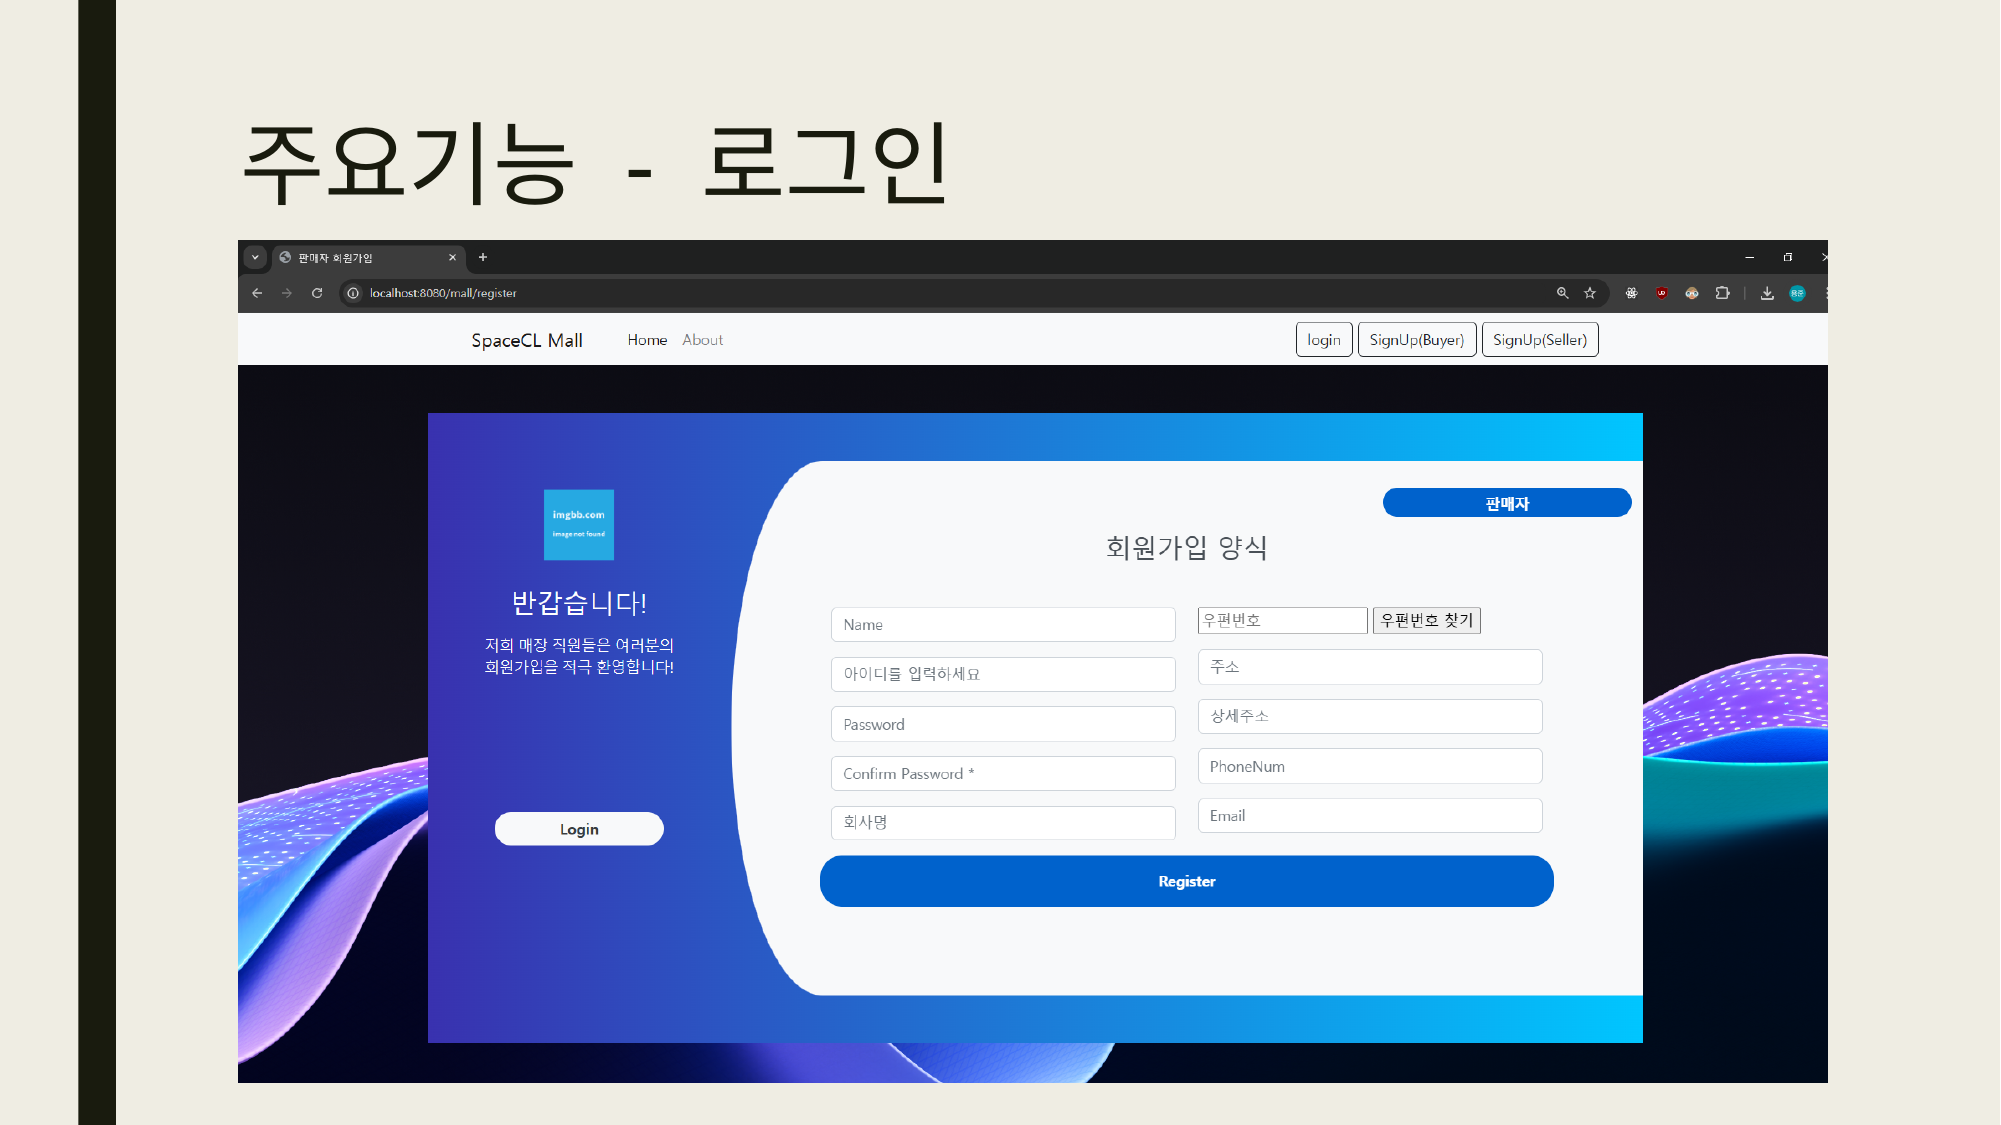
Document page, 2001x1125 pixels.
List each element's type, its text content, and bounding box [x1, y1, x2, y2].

picture [238, 240, 1828, 1083]
title 주요기능 - 로그인 [225, 112, 1800, 357]
